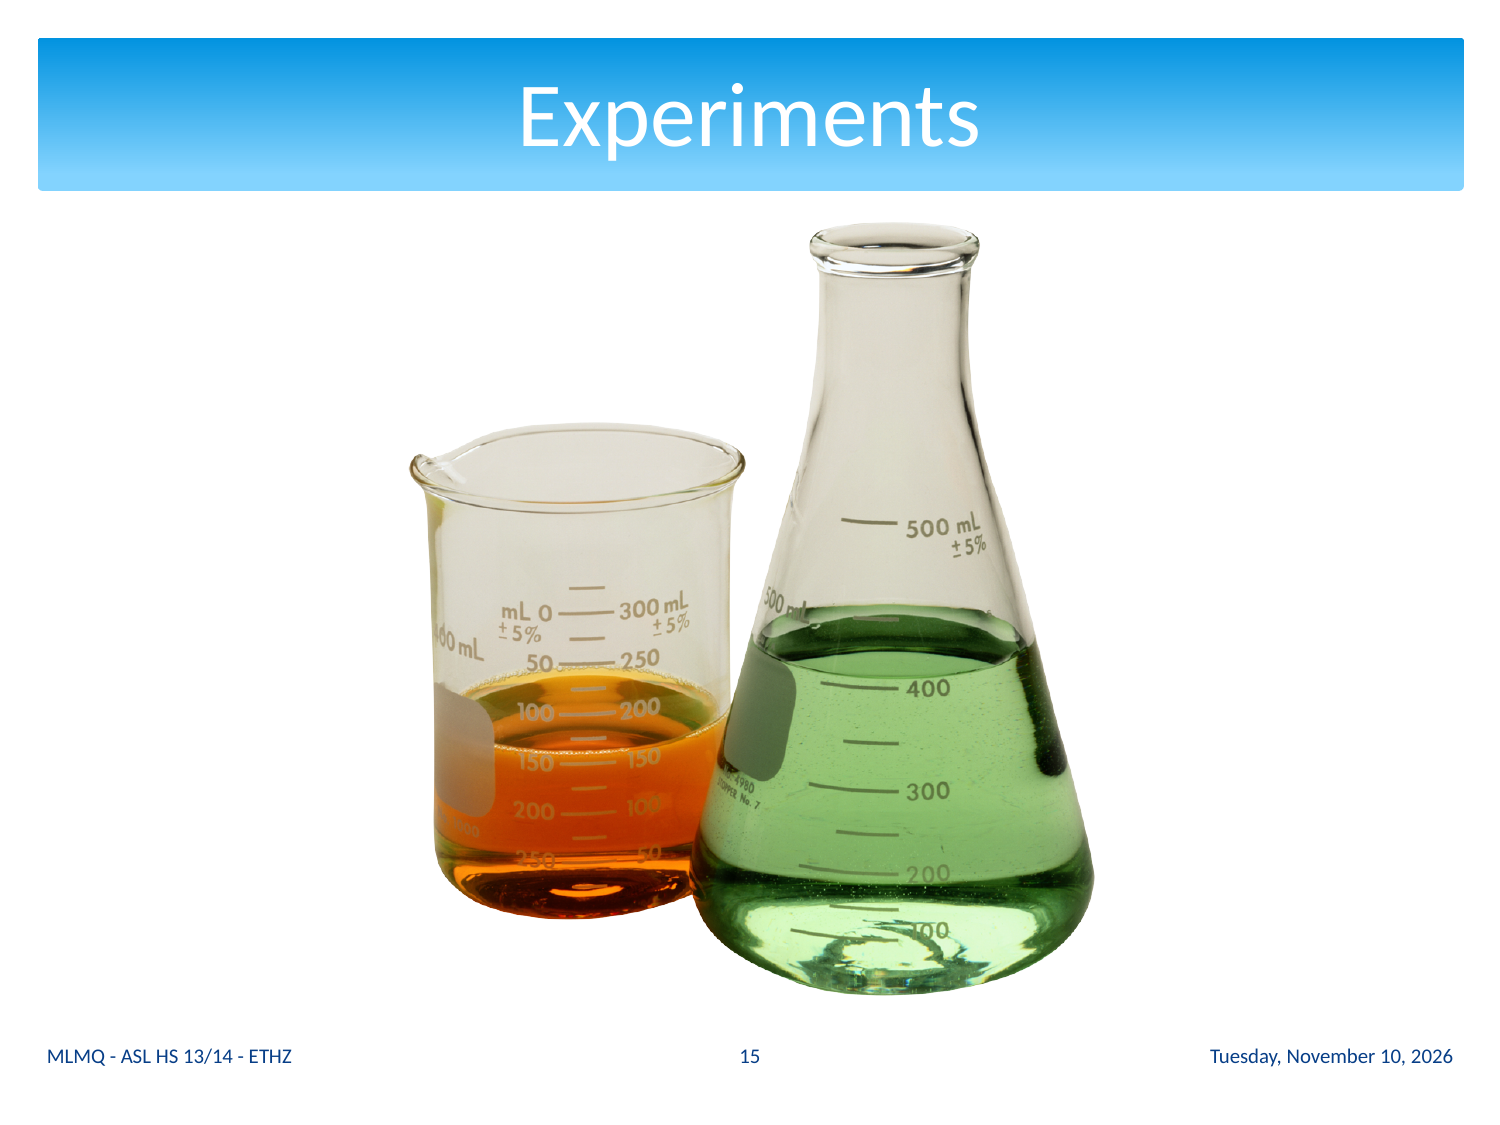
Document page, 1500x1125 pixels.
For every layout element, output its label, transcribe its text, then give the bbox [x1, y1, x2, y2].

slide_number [847, 1025, 1469, 1086]
slide_number 15 [654, 1025, 846, 1086]
title Experiments [75, 6, 1425, 213]
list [142, 212, 1359, 1006]
footer MLMQ - ASL HS 13/14 - ETHZ [31, 1025, 653, 1086]
